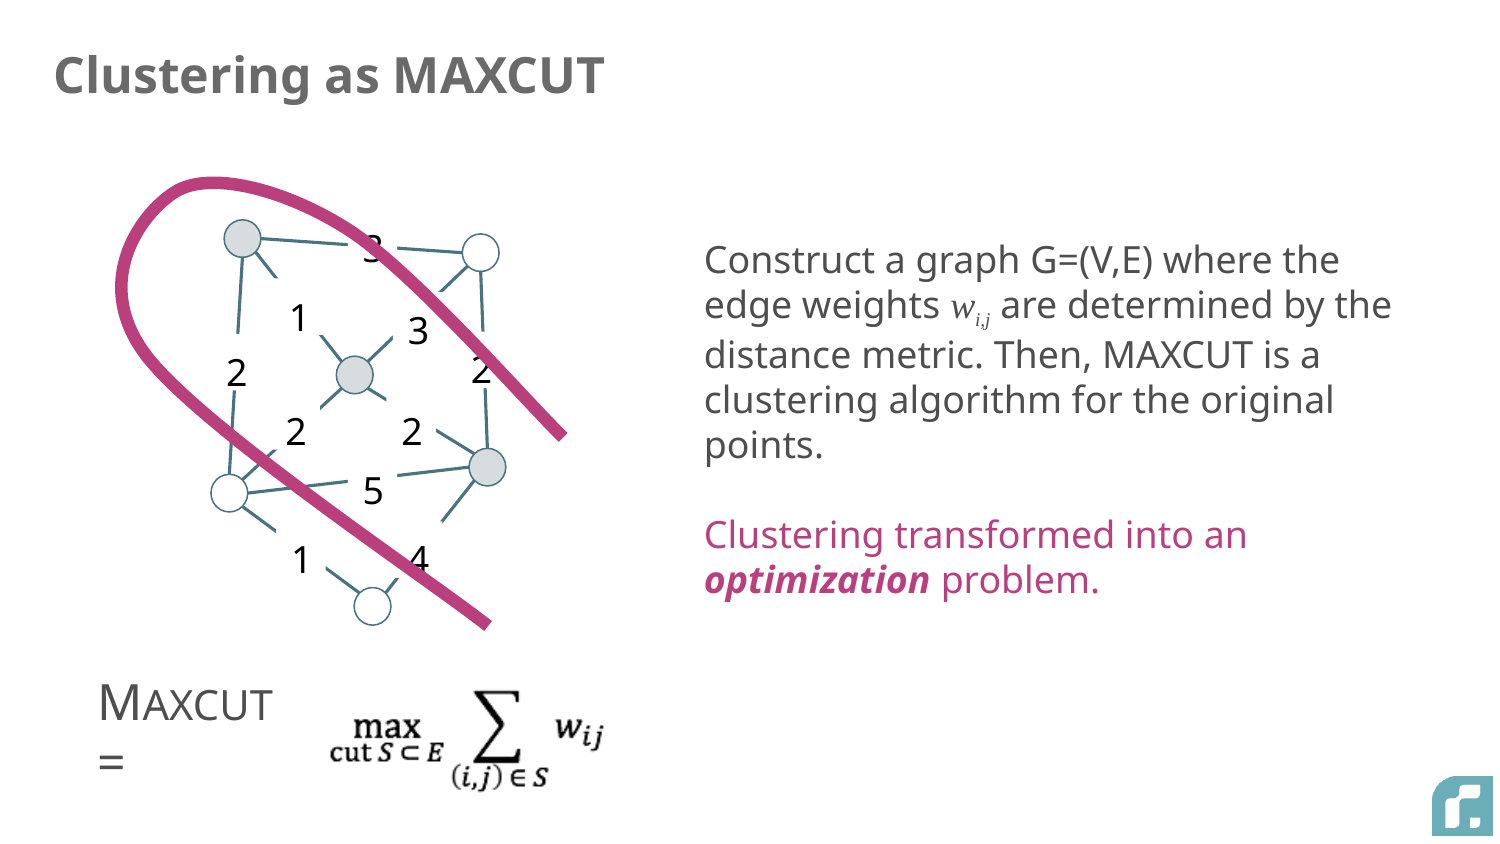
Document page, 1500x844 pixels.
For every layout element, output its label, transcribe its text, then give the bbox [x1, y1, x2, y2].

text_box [210, 209, 507, 626]
picture [1432, 776, 1493, 836]
title Clustering as MAXCUT [38, 28, 1334, 108]
text_box [121, 182, 310, 414]
text_box Construct a graph G=(V,E) where the edge weights wi,j are determined by the distance metric. Then, MAXCUT is a clustering algorithm for the original points. Clustering transformed into an optimization problem. [689, 220, 1422, 800]
text_box [511, 382, 564, 569]
text_box MAXCUT = [82, 674, 328, 787]
picture [320, 678, 615, 800]
